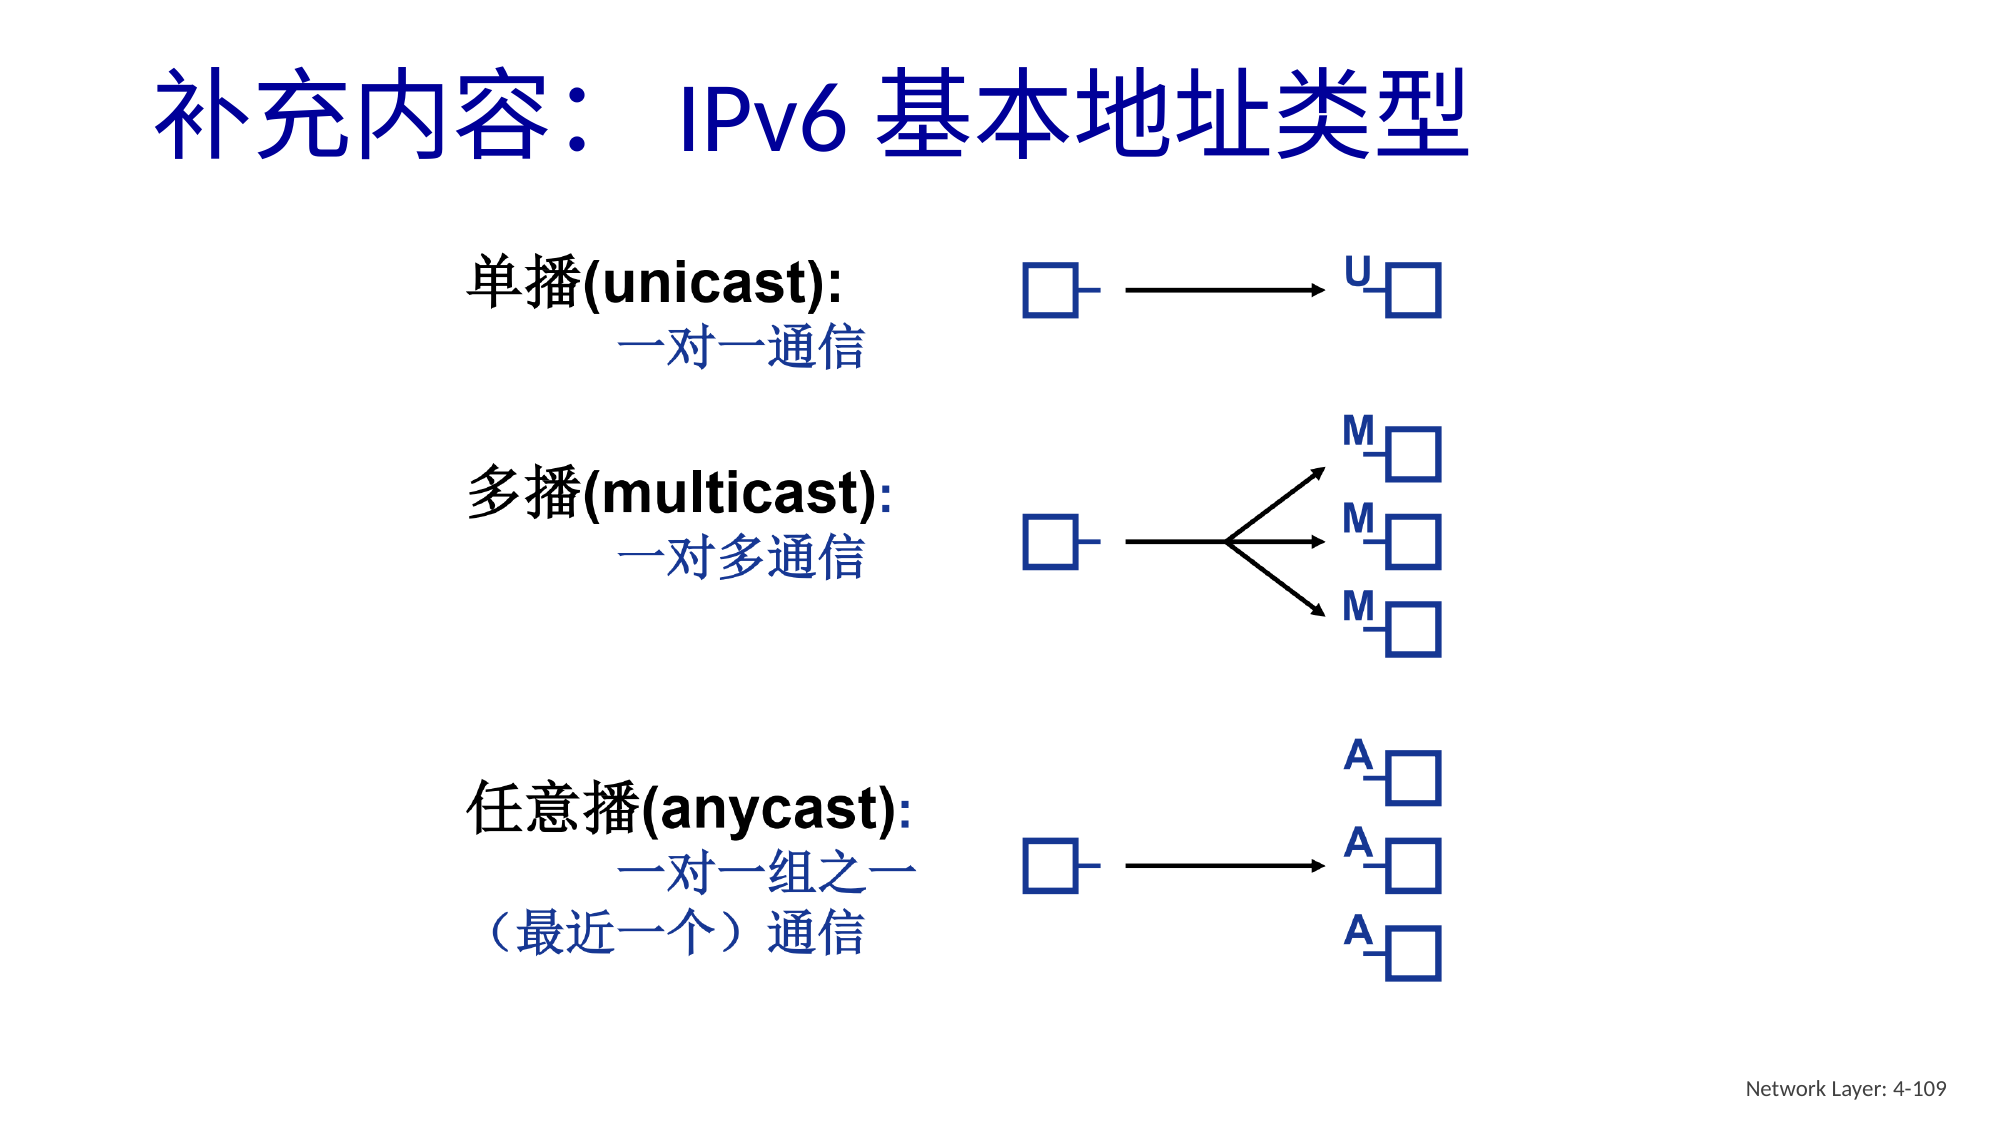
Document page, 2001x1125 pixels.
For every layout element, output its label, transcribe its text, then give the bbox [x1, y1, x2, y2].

slide_number Network Layer: 4-109 [1512, 1056, 1963, 1117]
title 补充内容：IPv6基本地址类型 [137, 45, 1917, 193]
picture [431, 212, 1513, 1005]
